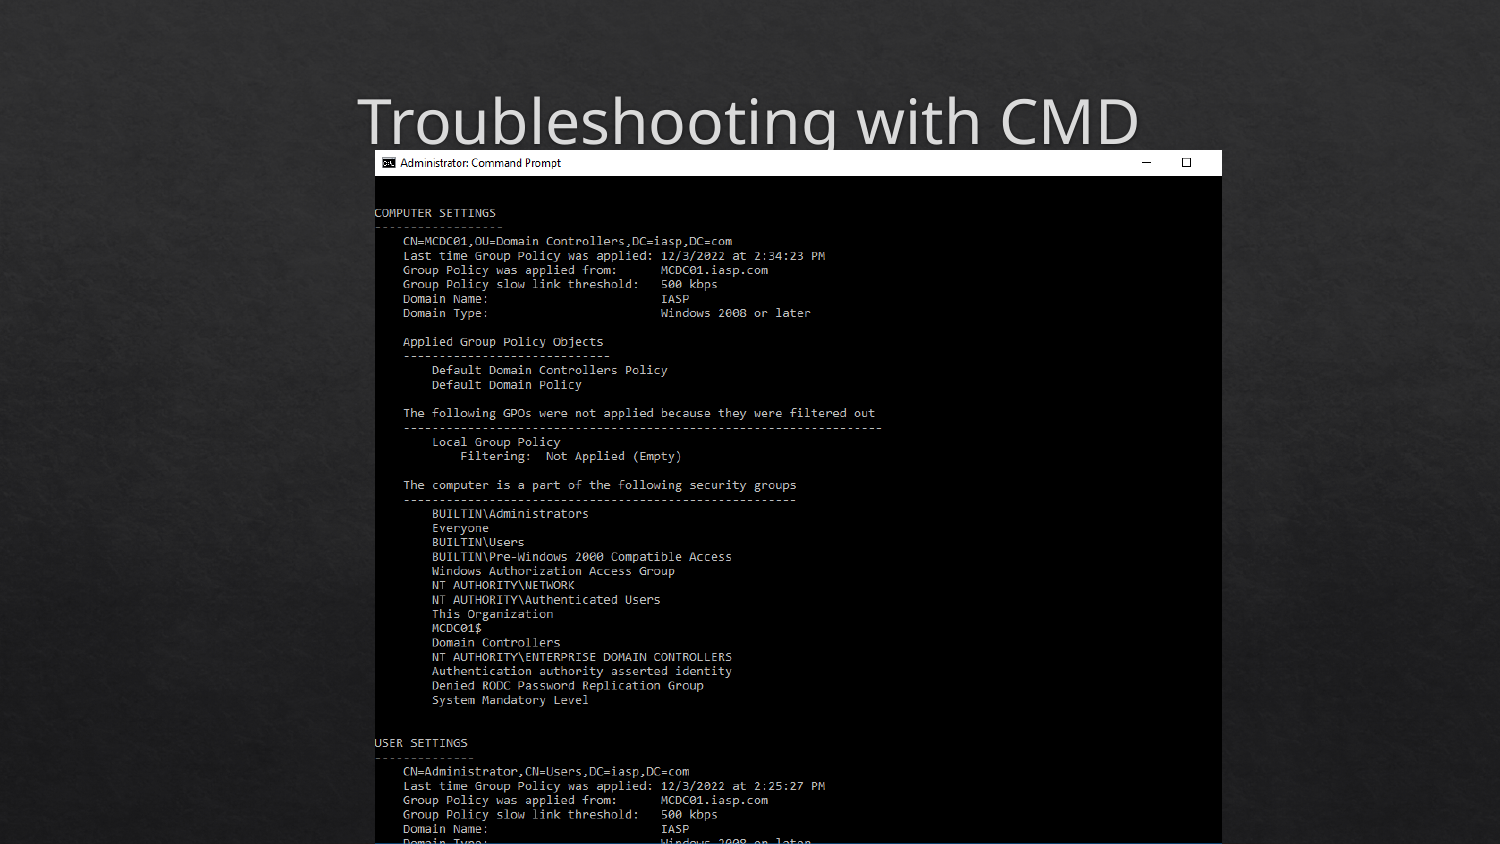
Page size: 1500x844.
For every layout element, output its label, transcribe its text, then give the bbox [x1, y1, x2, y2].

title Troubleshooting with CMD [118, 72, 1382, 167]
picture [374, 150, 1222, 844]
